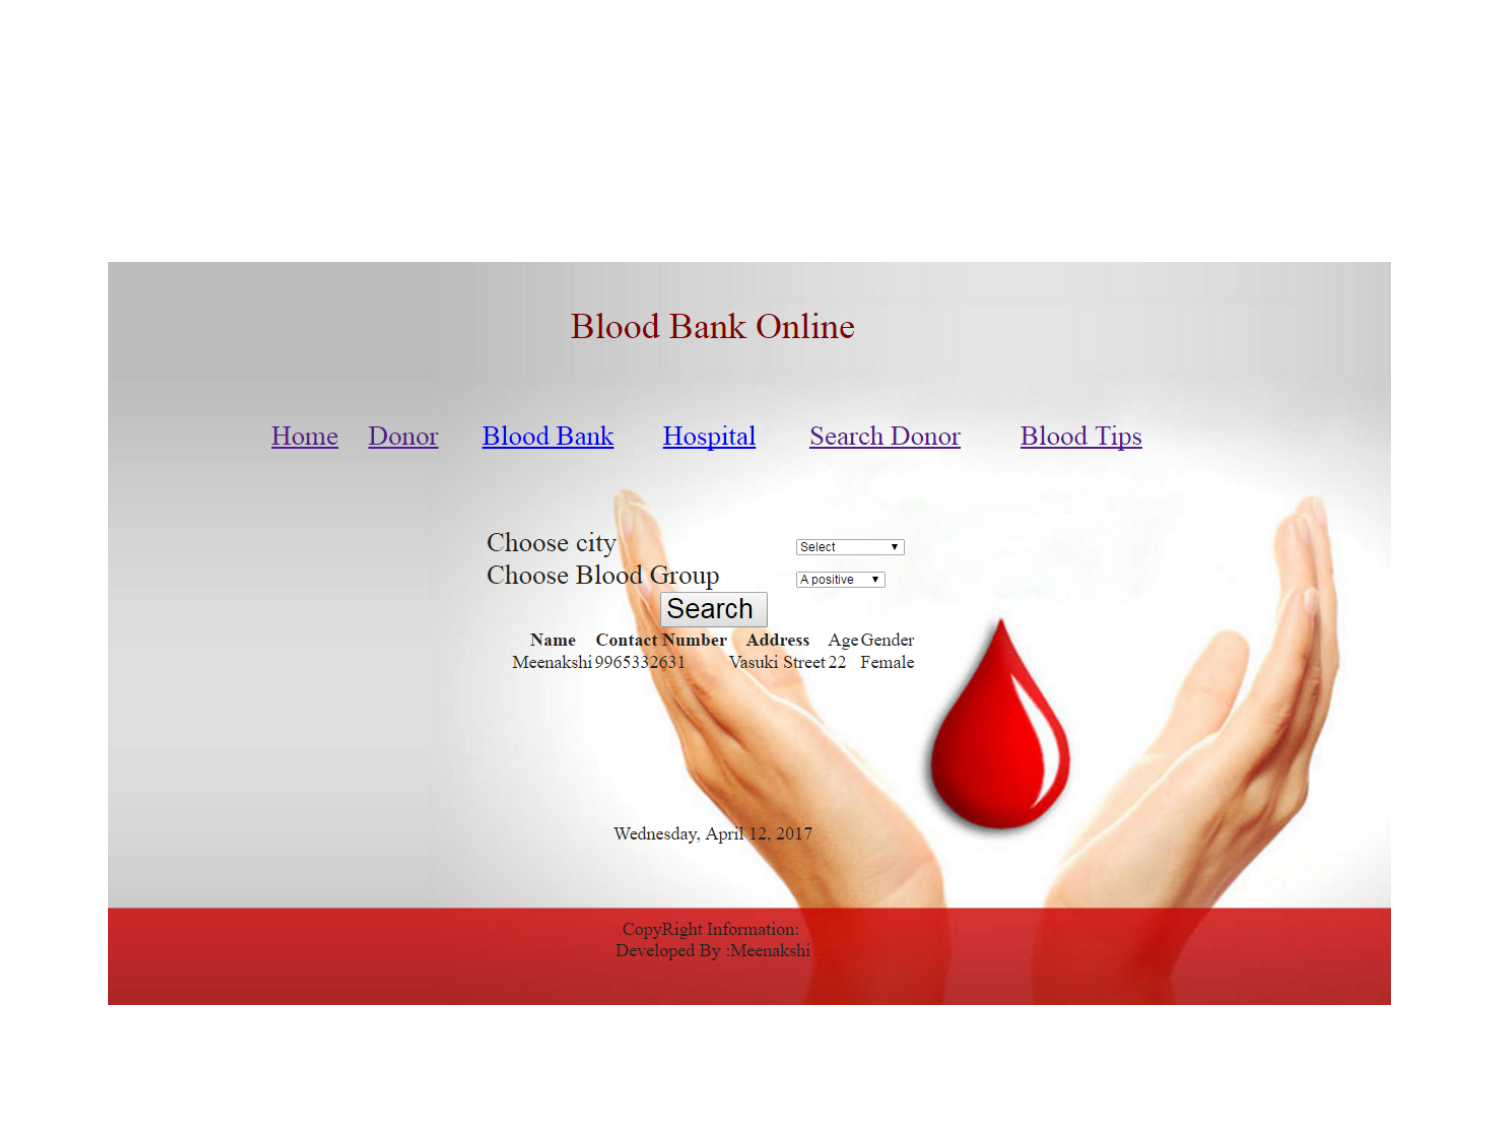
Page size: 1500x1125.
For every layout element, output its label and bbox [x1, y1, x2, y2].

list [108, 262, 1392, 1006]
